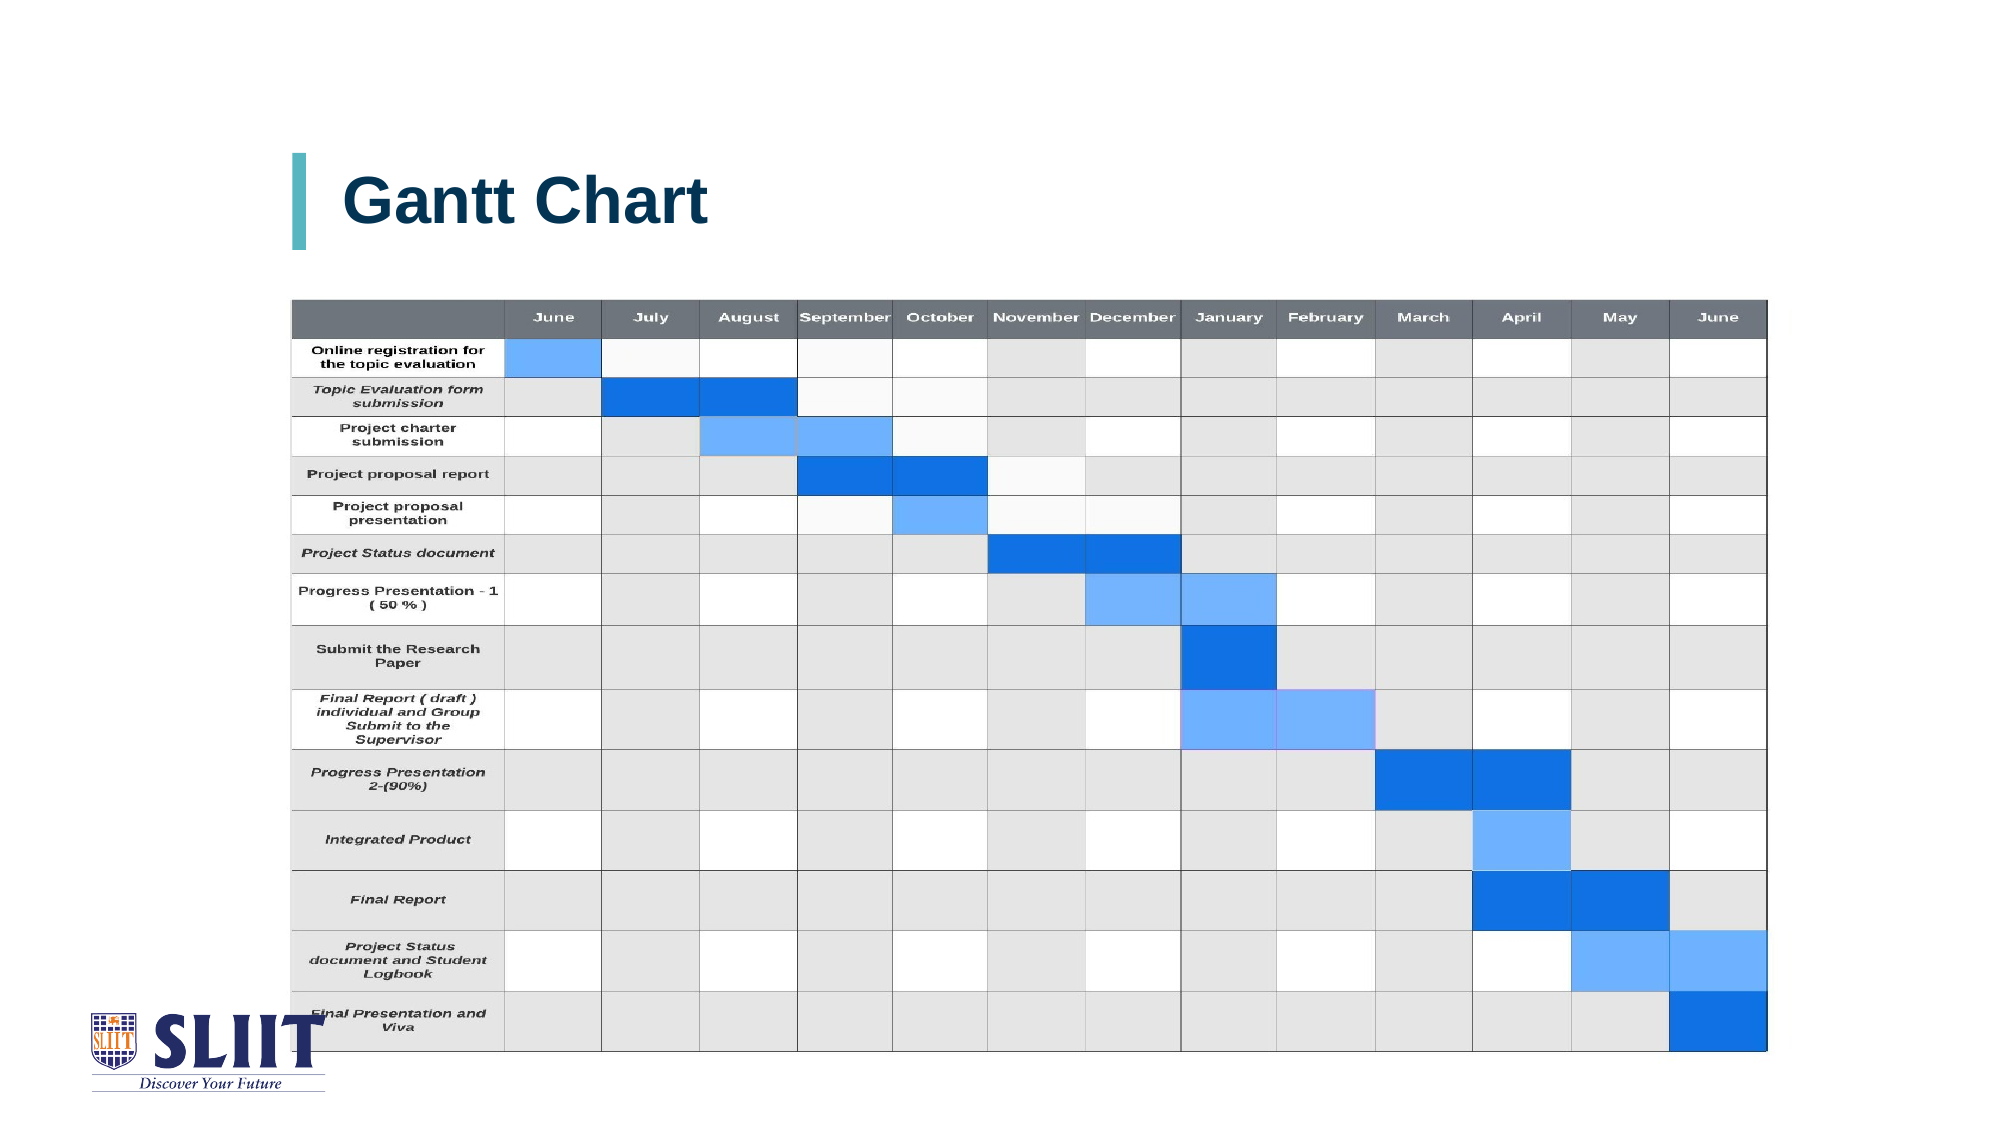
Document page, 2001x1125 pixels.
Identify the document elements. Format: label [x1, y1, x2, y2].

text_box [292, 149, 726, 250]
picture [91, 282, 1792, 1092]
